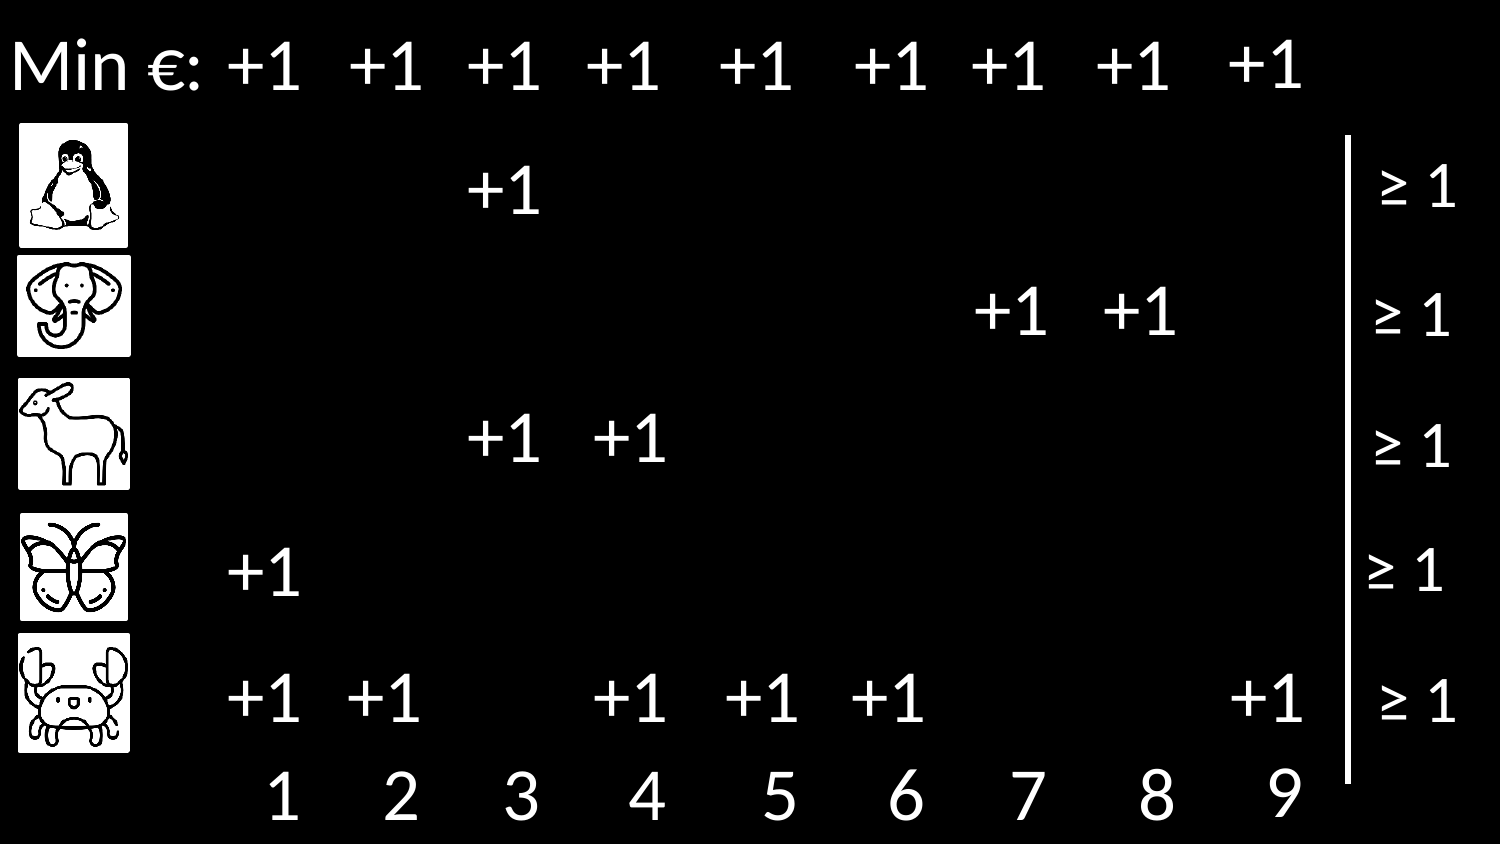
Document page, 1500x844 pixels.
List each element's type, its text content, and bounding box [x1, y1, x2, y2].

picture [19, 642, 129, 752]
text_box Min €: [0, 8, 212, 113]
text_box +1 [1214, 5, 1329, 111]
text_box +1 [704, 8, 830, 113]
text_box ≥ 1 [1353, 517, 1461, 612]
text_box ≥ 1 [1355, 261, 1468, 357]
text_box +1 [571, 8, 697, 113]
text_box +1 [959, 252, 1072, 358]
text_box +1 [578, 380, 691, 486]
text_box +1 [839, 8, 947, 113]
picture [26, 256, 122, 355]
picture [19, 379, 129, 488]
text_box +1 [452, 8, 565, 113]
text_box +1 [212, 514, 325, 619]
text_box +1 [956, 8, 1075, 113]
text_box [17, 255, 27, 357]
text_box +1 [452, 132, 565, 238]
text_box +1 [212, 8, 325, 113]
text_box ≥ 1 [1355, 393, 1468, 489]
text_box +1 [334, 8, 443, 113]
text_box +1 [332, 639, 445, 733]
text_box +1 [1215, 639, 1328, 745]
picture [21, 514, 126, 620]
text_box +1 [578, 639, 691, 733]
text_box +1 [837, 639, 950, 733]
text_box [19, 235, 128, 248]
text_box +1 [1088, 252, 1201, 358]
text_box +1 [452, 380, 565, 486]
text_box [119, 255, 131, 357]
text_box +1 [1081, 8, 1207, 113]
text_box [248, 735, 1293, 844]
text_box ≥ 1 [1361, 648, 1474, 744]
text_box +1 [711, 639, 823, 733]
text_box ≥ 1 [1361, 133, 1474, 229]
text_box +1 [212, 639, 325, 745]
picture [21, 139, 127, 230]
text_box [18, 633, 130, 642]
text_box [19, 123, 128, 140]
